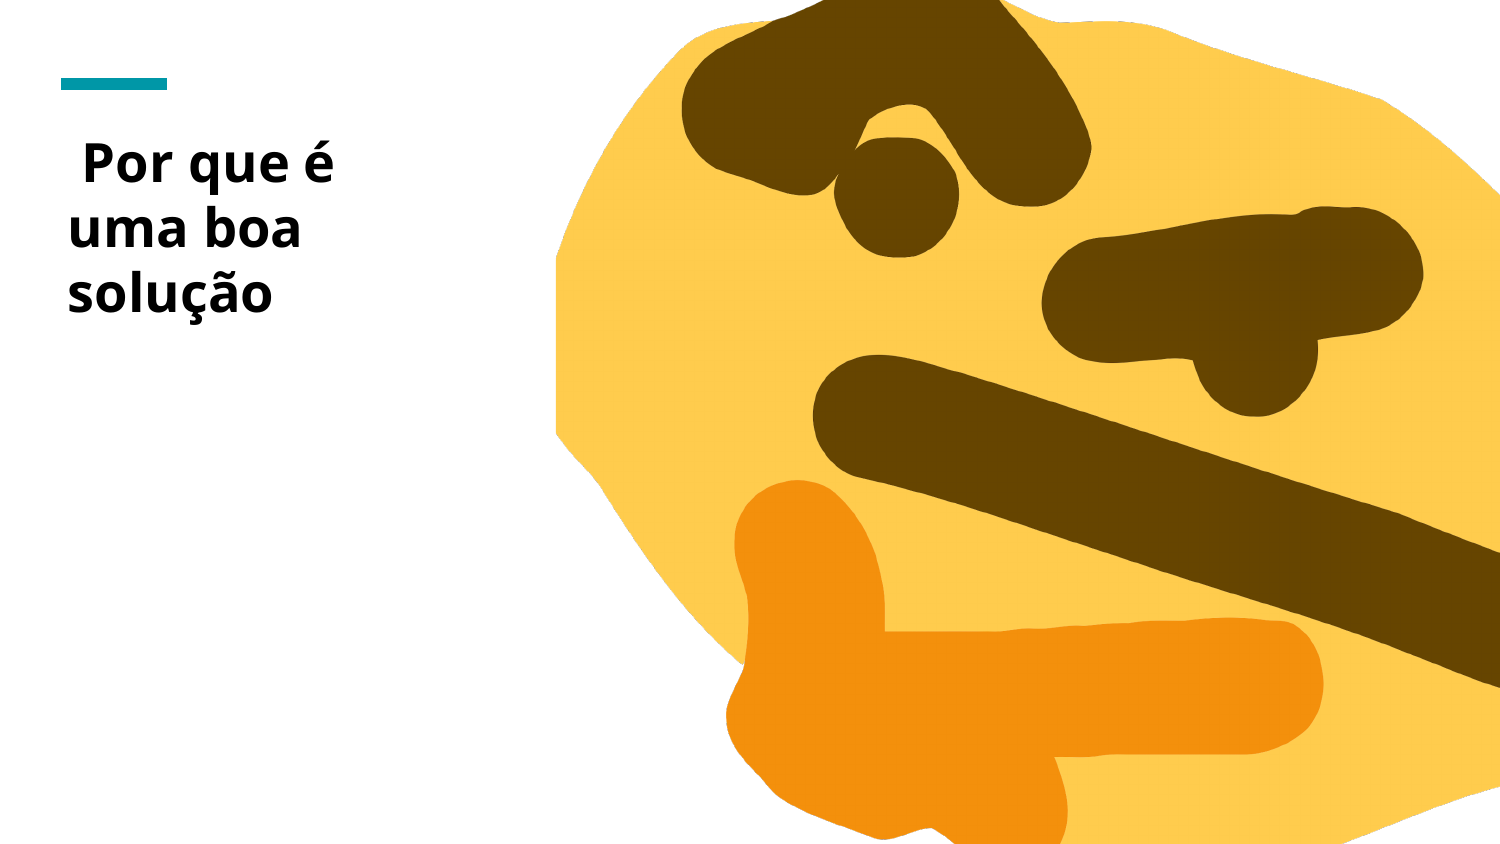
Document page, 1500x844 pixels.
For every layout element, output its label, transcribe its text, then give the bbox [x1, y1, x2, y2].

title Por que é uma boa solução [52, 113, 405, 631]
picture [555, 0, 1500, 844]
